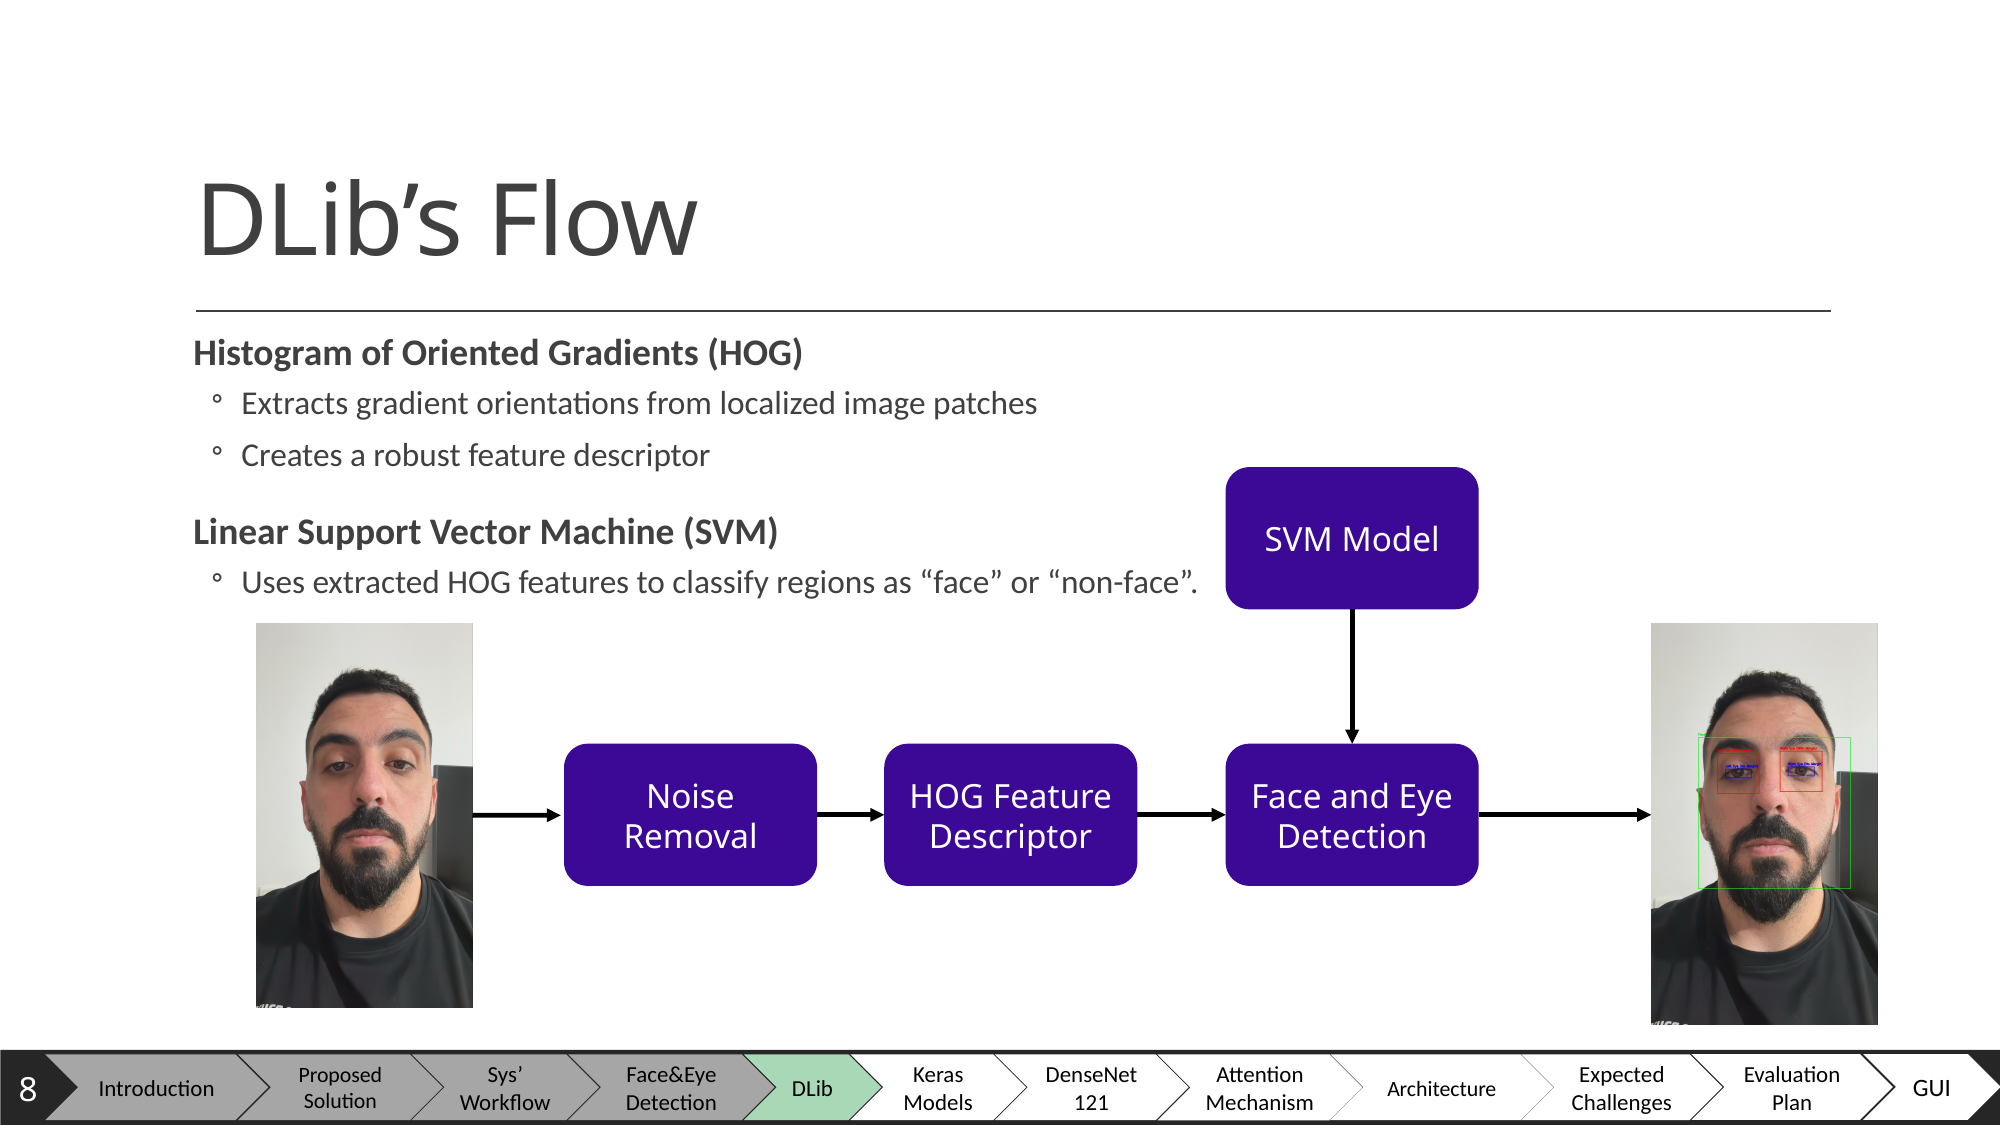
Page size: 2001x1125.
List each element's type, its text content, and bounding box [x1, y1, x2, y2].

text_box Architecture [1329, 1053, 1551, 1122]
text_box Face and Eye Detection [1225, 743, 1479, 886]
text_box DLib [742, 1053, 880, 1122]
text_box Sys’ Workflow [410, 1053, 598, 1122]
picture [1650, 622, 1878, 1026]
text_box Attention Mechanism [1156, 1053, 1360, 1122]
text_box Introduction [43, 1053, 268, 1122]
text_box SVM Model [1225, 467, 1479, 610]
text_box Keras Models [849, 1053, 1024, 1122]
list Histogram of Oriented Gradients (HOG) Extracts gradient orientations from localized image patches Creates a robust feature descriptor Linear Support Vector Machine (SVM) Uses extracted HOG features to classify regions as “face” or “non-face”. [178, 320, 1585, 614]
text_box Expected Challenges [1519, 1053, 1721, 1122]
text_box Proposed Solution [236, 1053, 441, 1122]
text_box GUI [1861, 1052, 2000, 1122]
text_box DenseNet121 [993, 1053, 1187, 1122]
text_box Face&Eye Detection [566, 1053, 774, 1122]
text_box 8 [3, 1060, 64, 1116]
text_box HOG Feature Descriptor [884, 743, 1138, 886]
text_box Noise Removal [564, 743, 818, 886]
text_box Evaluation Plan [1690, 1052, 1893, 1122]
picture [255, 622, 474, 1008]
title DLib’s Flow [180, 47, 1830, 285]
